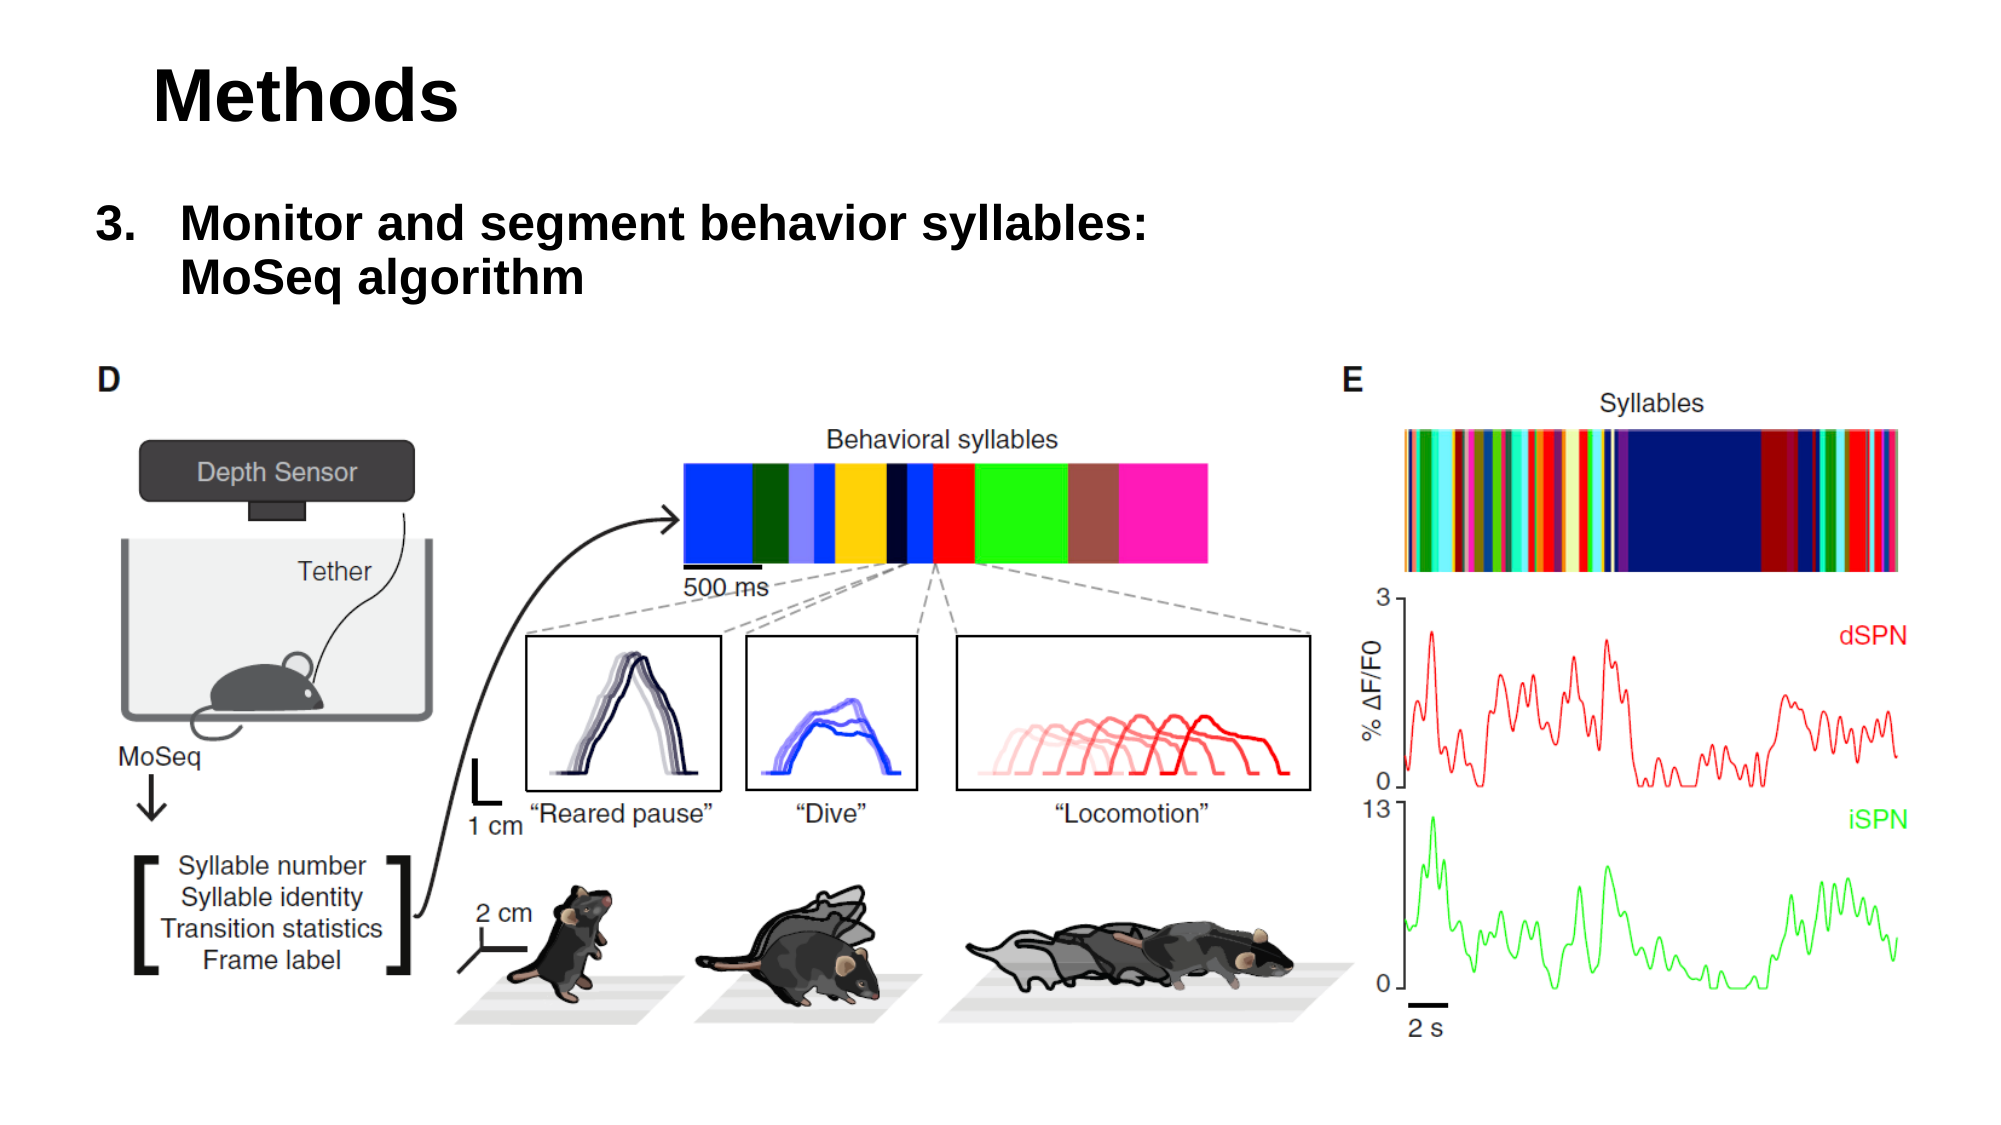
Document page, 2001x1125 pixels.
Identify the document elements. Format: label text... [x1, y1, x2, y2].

picture [80, 336, 1920, 1060]
text_box Methods [137, 26, 1863, 169]
list Monitor and segment behavior syllables: MoSeq algorithm [80, 189, 1264, 336]
